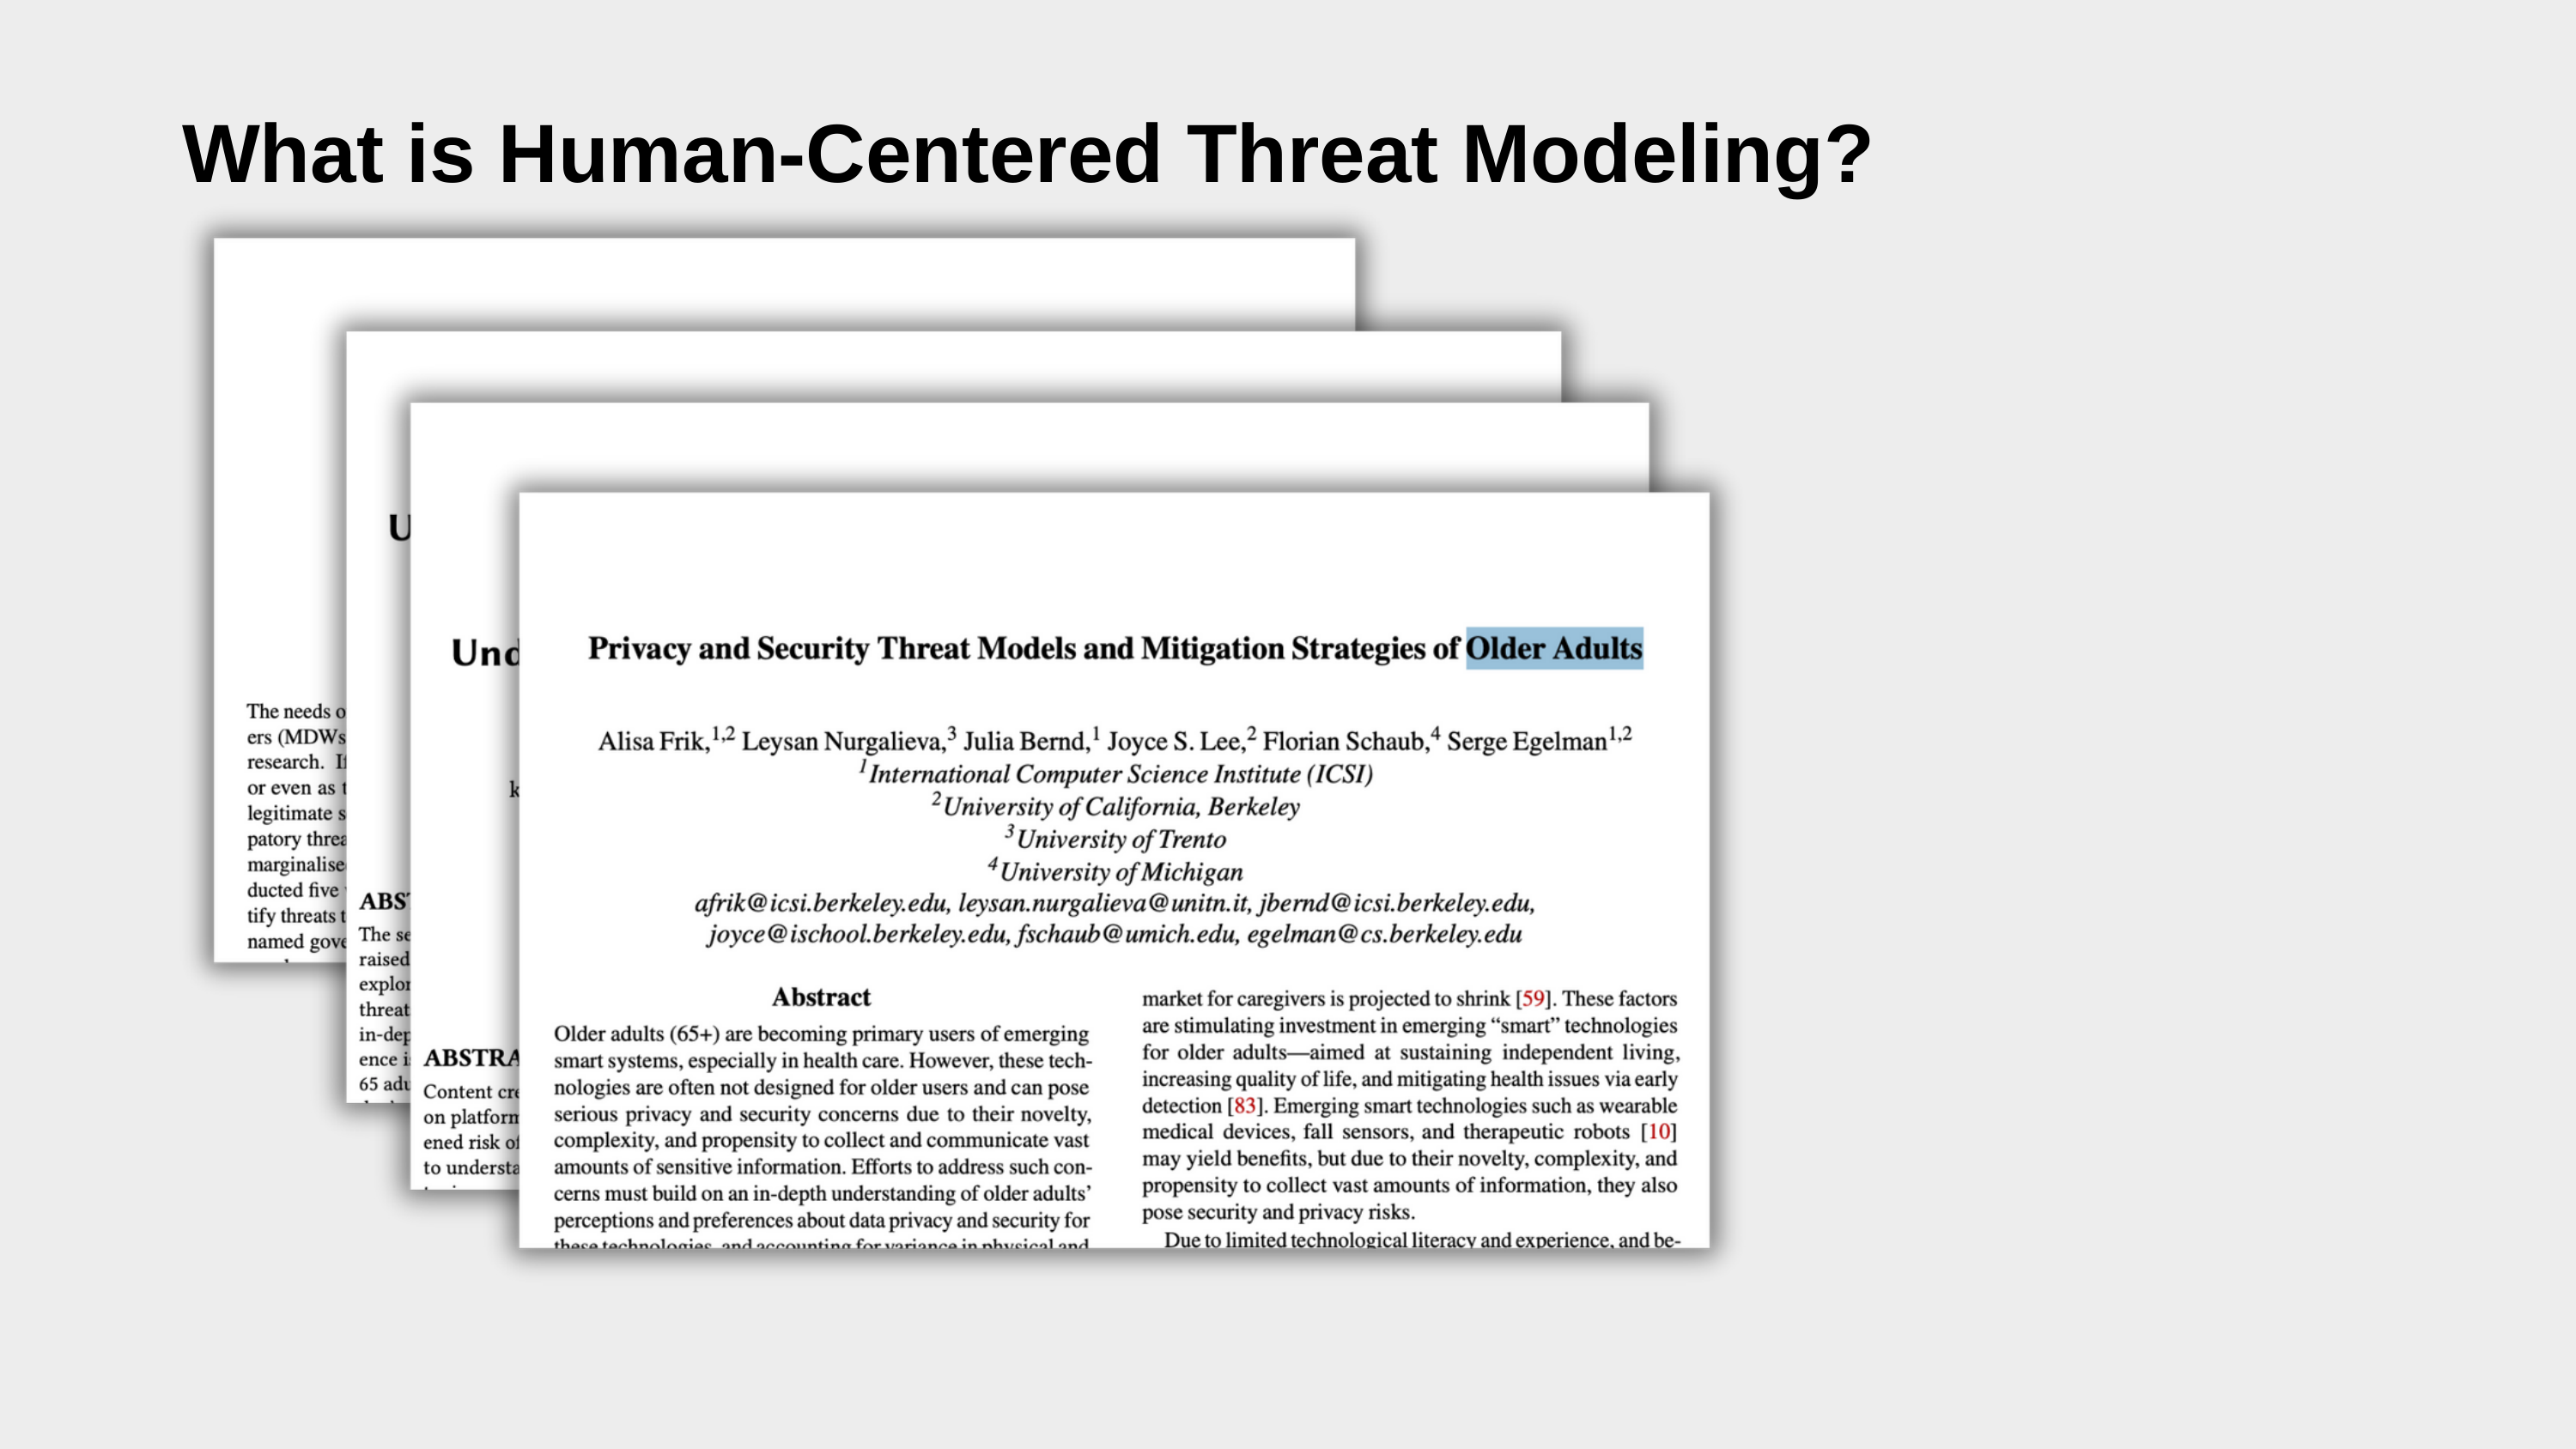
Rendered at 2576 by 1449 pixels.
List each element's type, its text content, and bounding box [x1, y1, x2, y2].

text_box [144, 199, 1425, 1007]
text_box What is Human-Centered Threat Modeling? [115, 83, 1943, 199]
text_box [335, 355, 1725, 1238]
text_box [271, 284, 1636, 1150]
text_box [447, 446, 1783, 1294]
